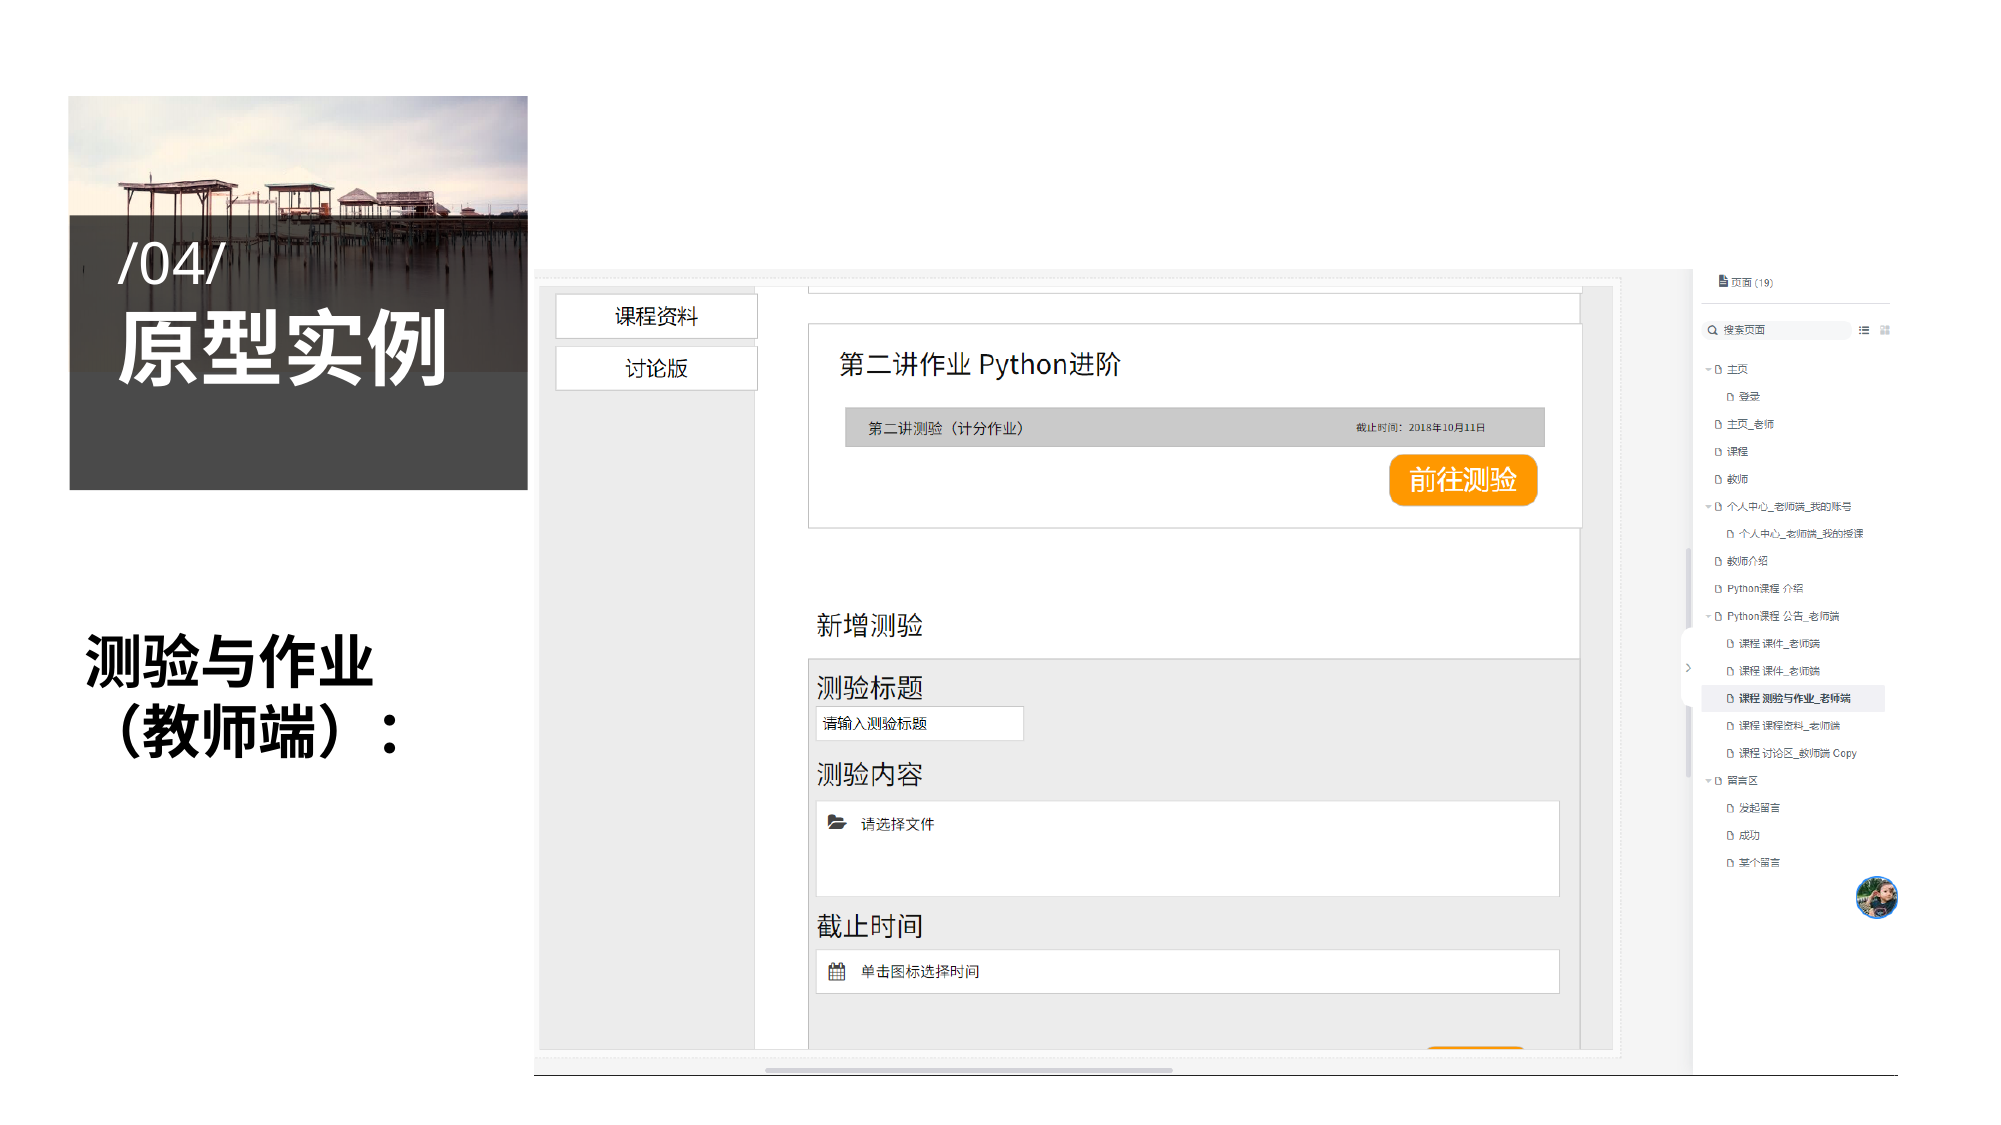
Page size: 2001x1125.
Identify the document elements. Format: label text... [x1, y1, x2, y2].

text_box /04/ 原型实例 [102, 218, 611, 404]
text_box 测验与作业 （教师端）： [69, 618, 534, 773]
picture [534, 269, 1898, 1076]
text_box [69, 372, 529, 491]
picture [68, 96, 528, 372]
